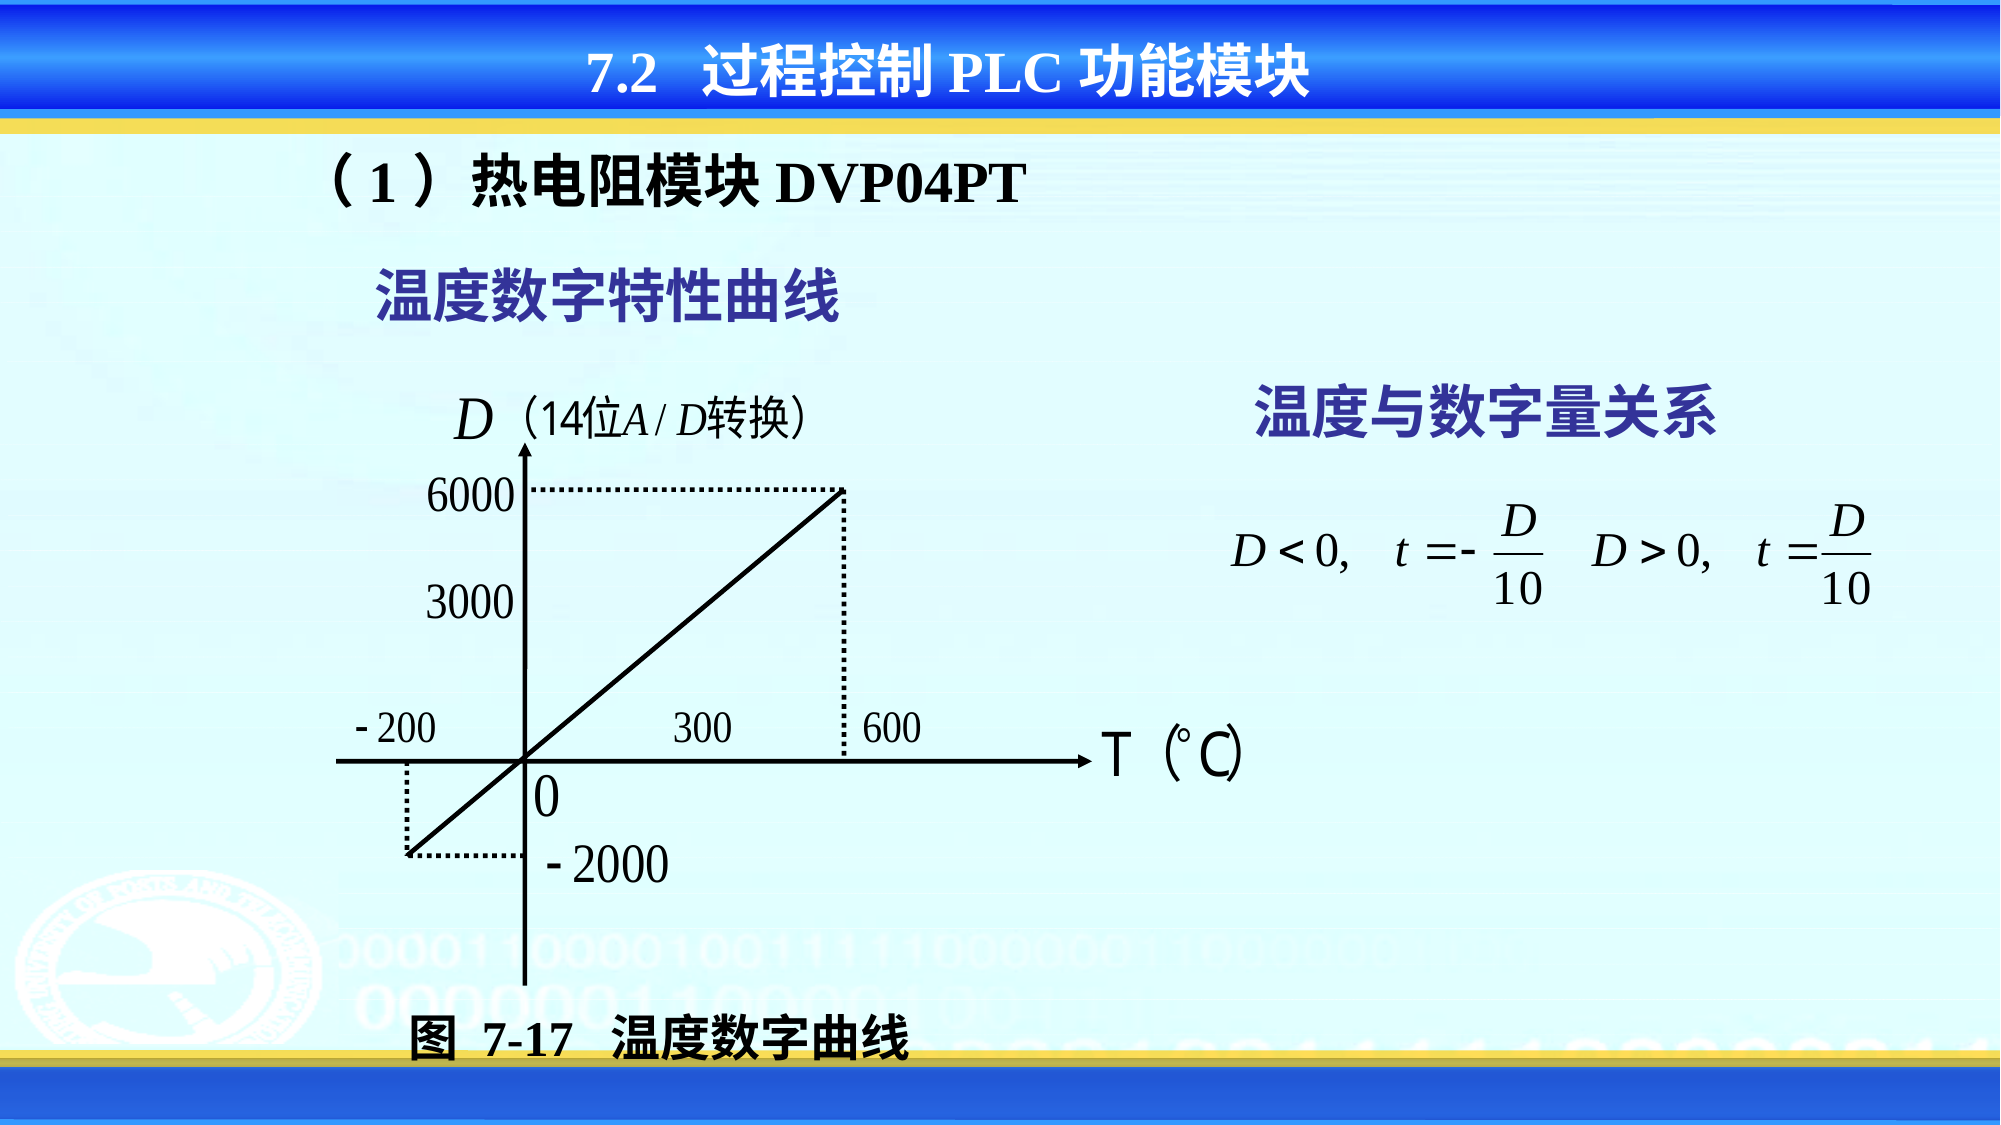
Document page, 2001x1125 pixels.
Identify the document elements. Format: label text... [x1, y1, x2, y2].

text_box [335, 383, 1262, 986]
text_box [1222, 489, 1880, 616]
text_box 温度与数字量关系 [1238, 367, 1818, 453]
text_box 图 7-17 温度数字曲线 [393, 998, 1057, 1074]
text_box 7.2 过程控制PLC功能模块 [571, 26, 1327, 112]
picture [0, 1067, 2000, 1120]
text_box （1）热电阻模块DVP04PT [281, 136, 1168, 222]
text_box 温度数字特性曲线 [359, 251, 939, 337]
